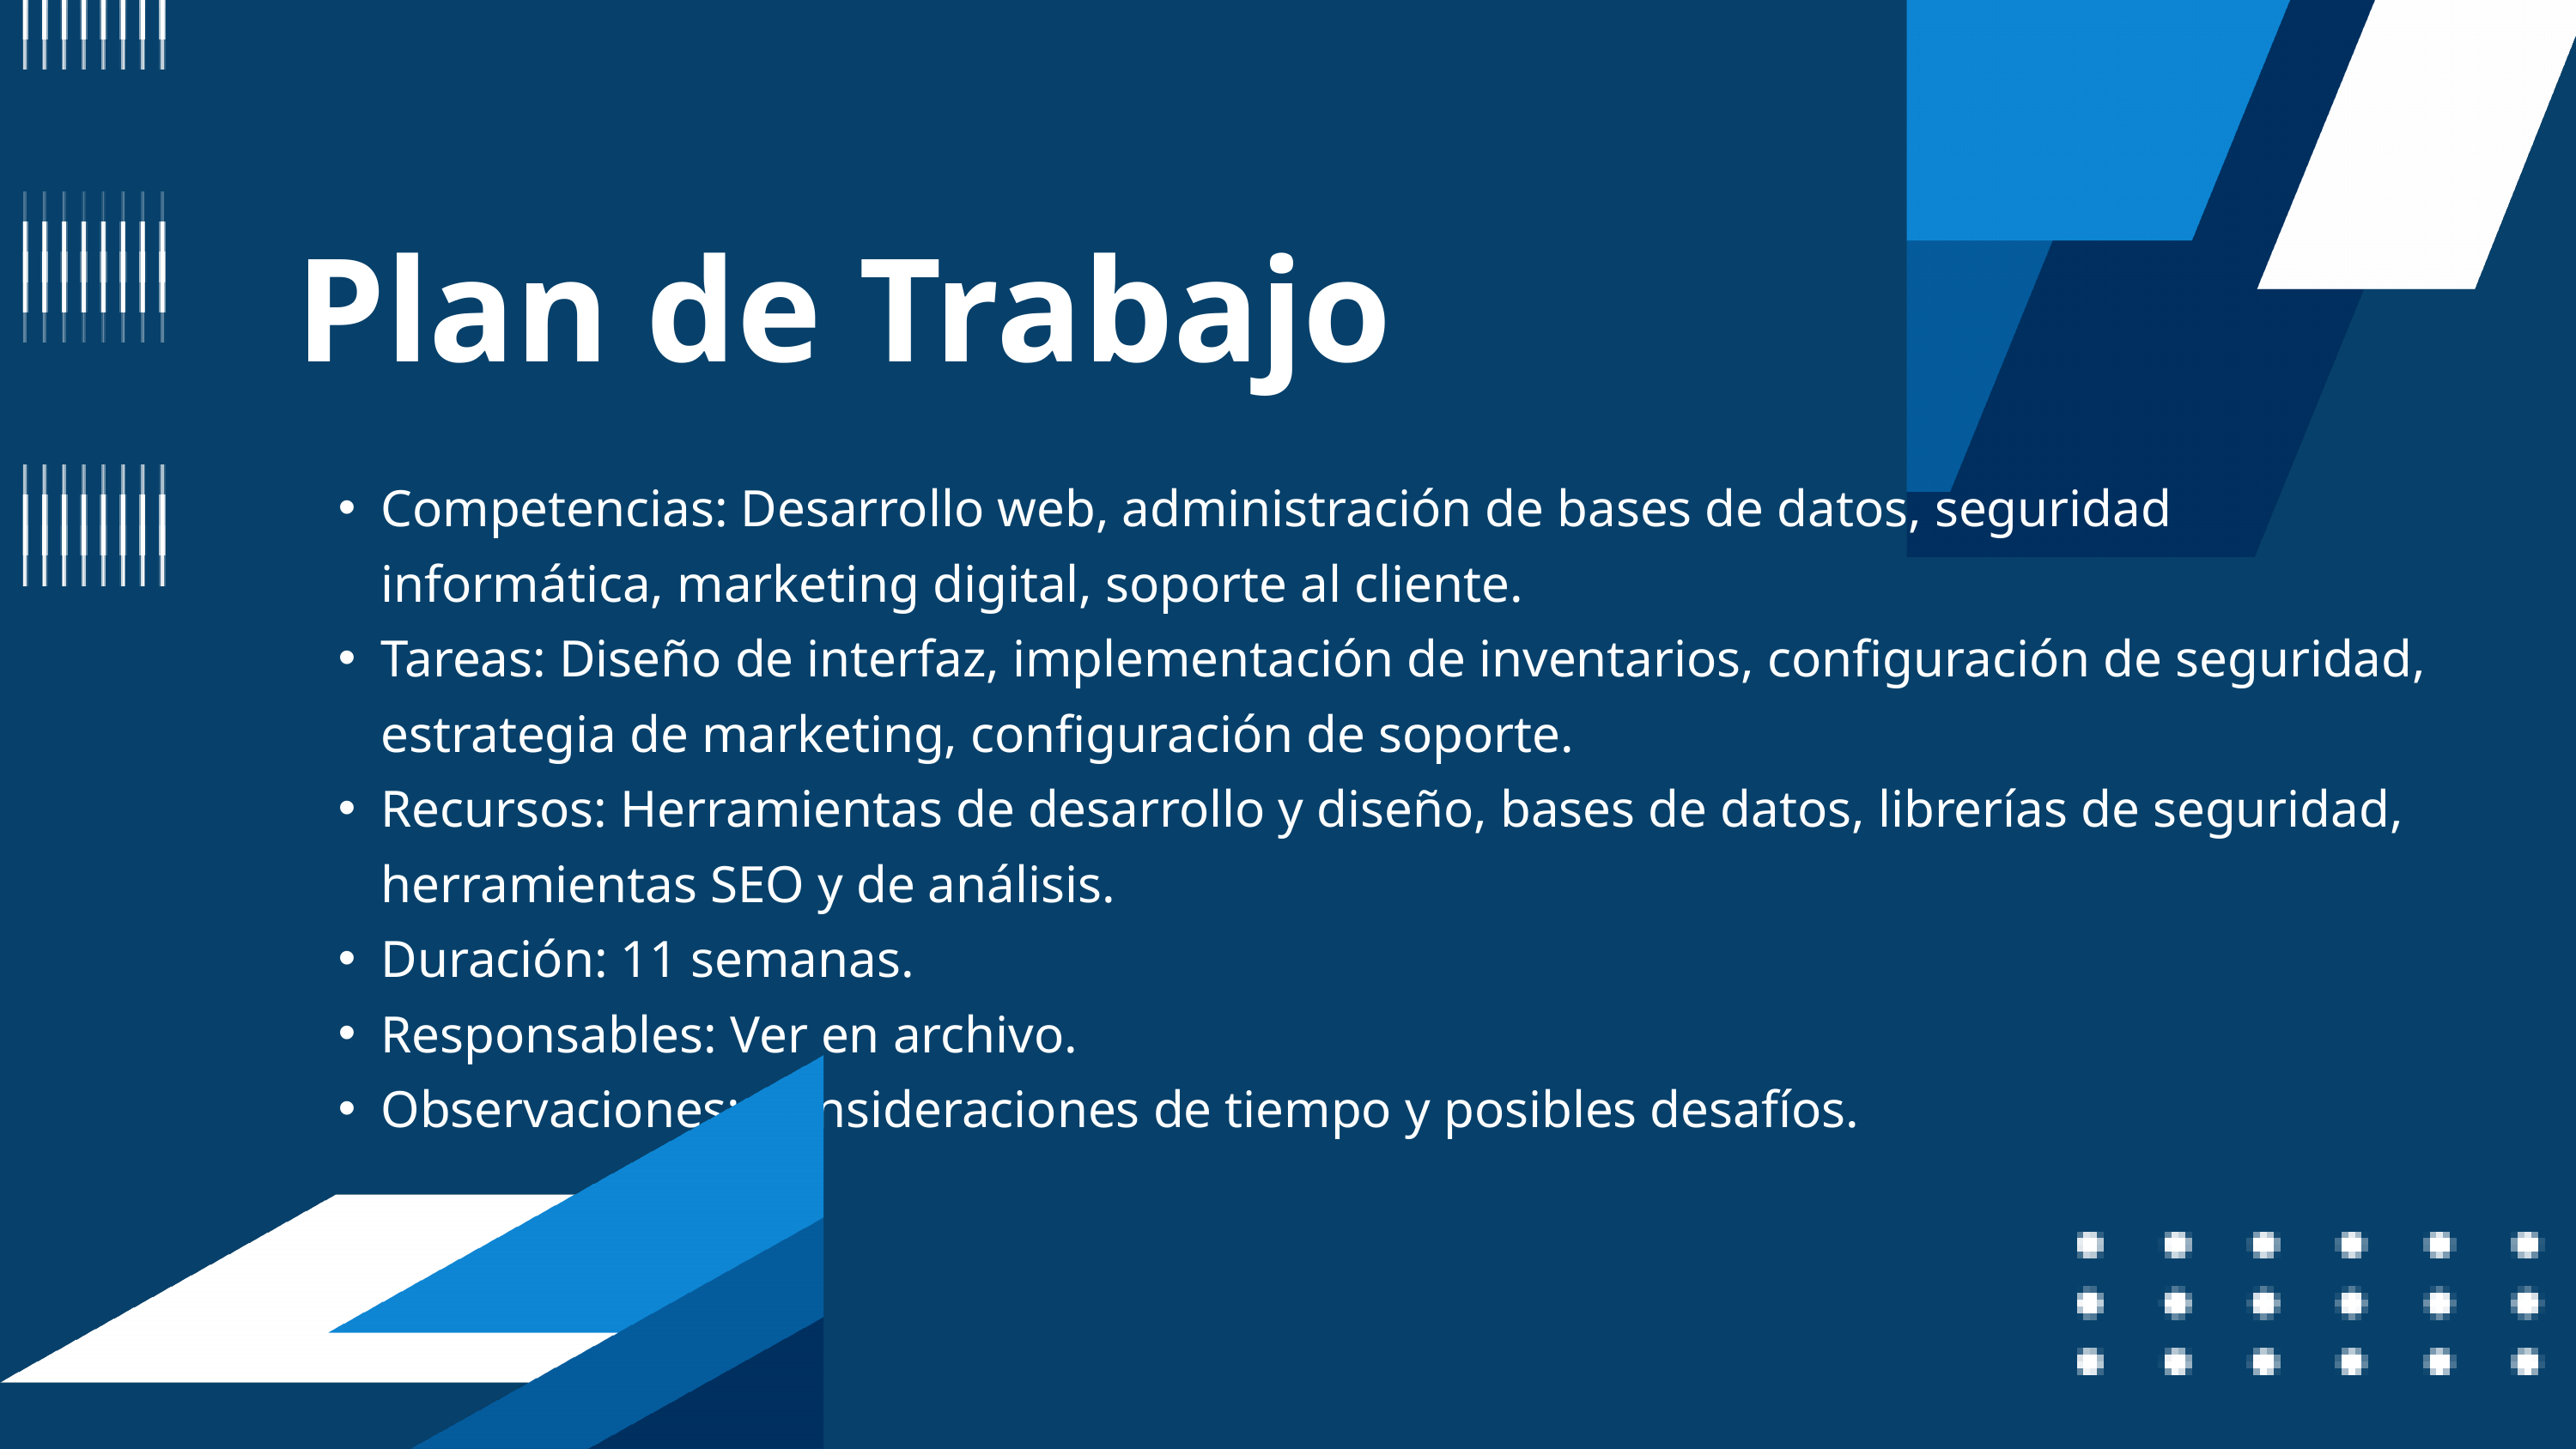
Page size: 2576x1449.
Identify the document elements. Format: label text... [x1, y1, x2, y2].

text_box [22, 0, 166, 586]
text_box Competencias: Desarrollo web, administración de bases de datos, seguridad informática, marketing digital, soporte al cliente. Tareas: Diseño de interfaz, implementación de inventarios, configuración de seguridad, estrategia de marketing, configuración de soporte. Recursos: Herramientas de desarrollo y diseño, bases de datos, librerías de seguridad, herramientas SEO y de análisis. Duración: 11 semanas. Responsables: Ver en archivo. Observaciones: Consideraciones de tiempo y posibles desafíos. [295, 462, 2432, 1213]
text_box [2077, 1232, 2576, 1375]
text_box [0, 1055, 824, 1449]
text_box [1906, 0, 2576, 557]
text_box Plan de Trabajo [295, 219, 2280, 391]
